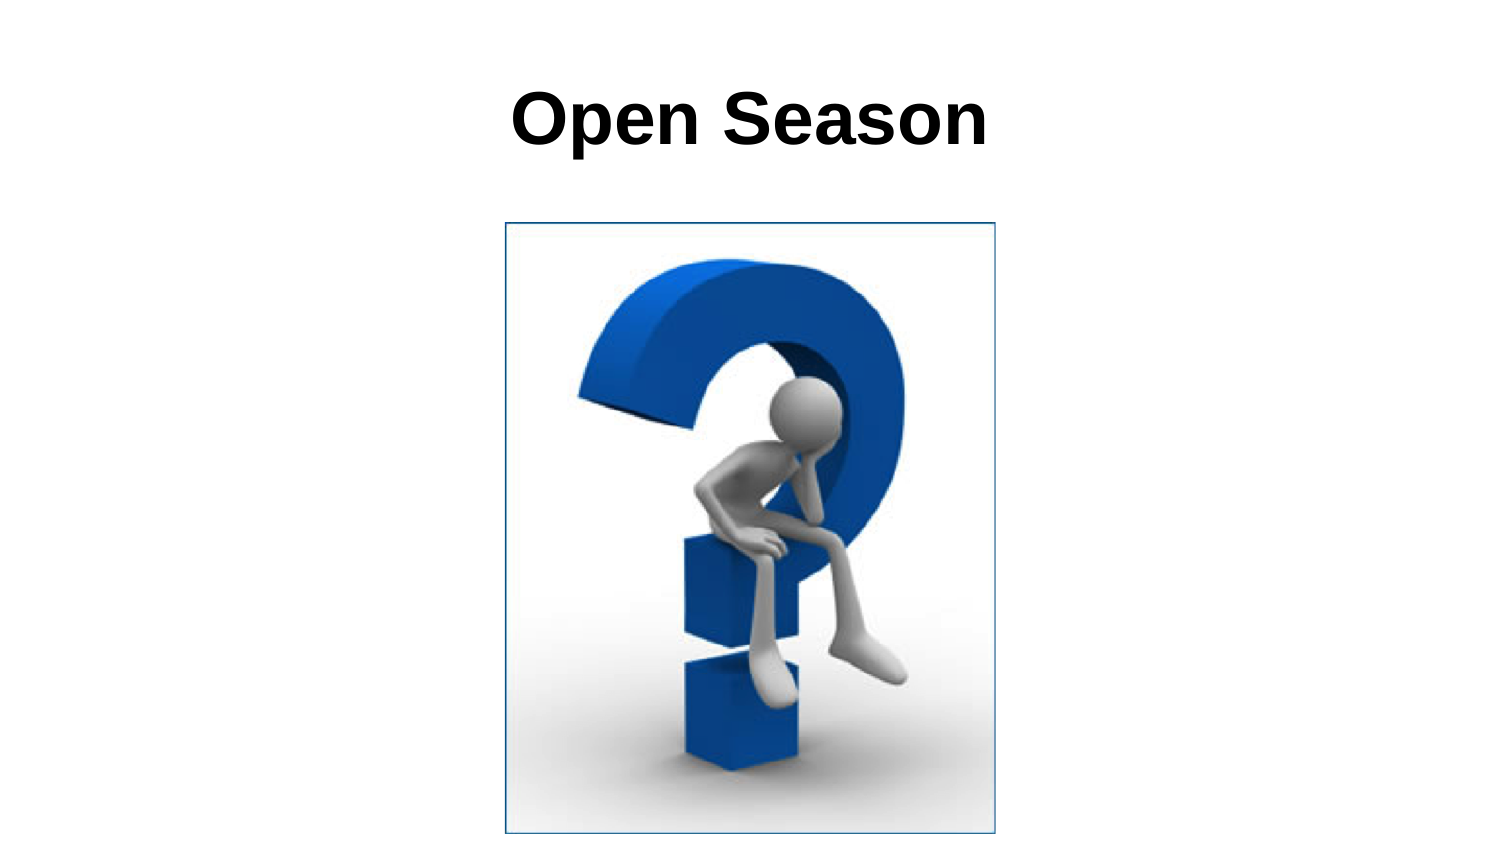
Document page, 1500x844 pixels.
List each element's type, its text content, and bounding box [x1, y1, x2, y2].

title Open Season [75, 33, 1425, 175]
picture [504, 221, 996, 834]
